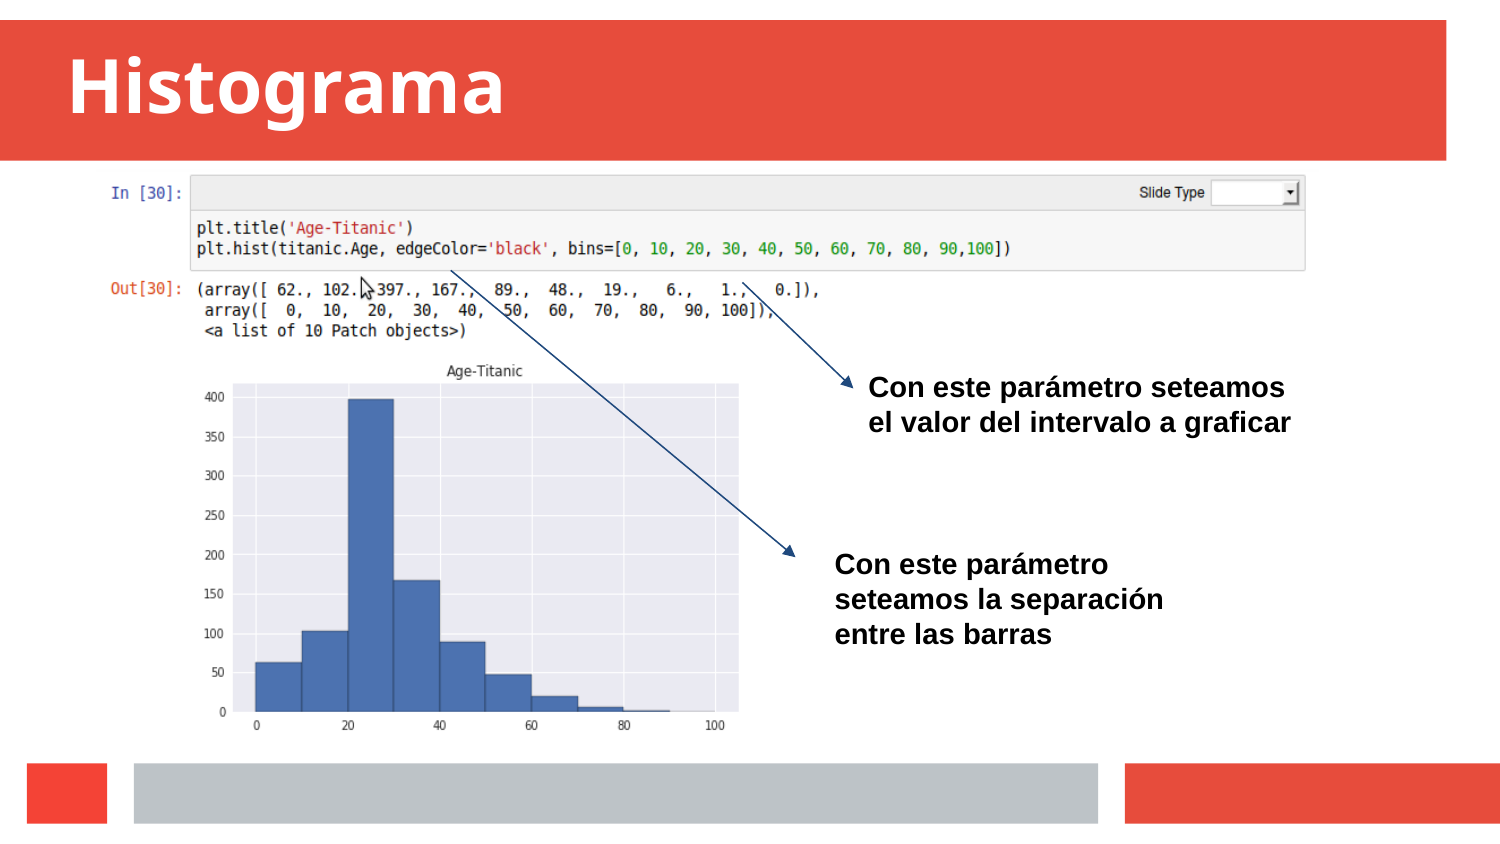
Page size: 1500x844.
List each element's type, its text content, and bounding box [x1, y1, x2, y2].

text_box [800, 282, 854, 389]
picture [96, 169, 1319, 753]
title Histograma [53, 40, 1447, 141]
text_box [450, 270, 796, 558]
